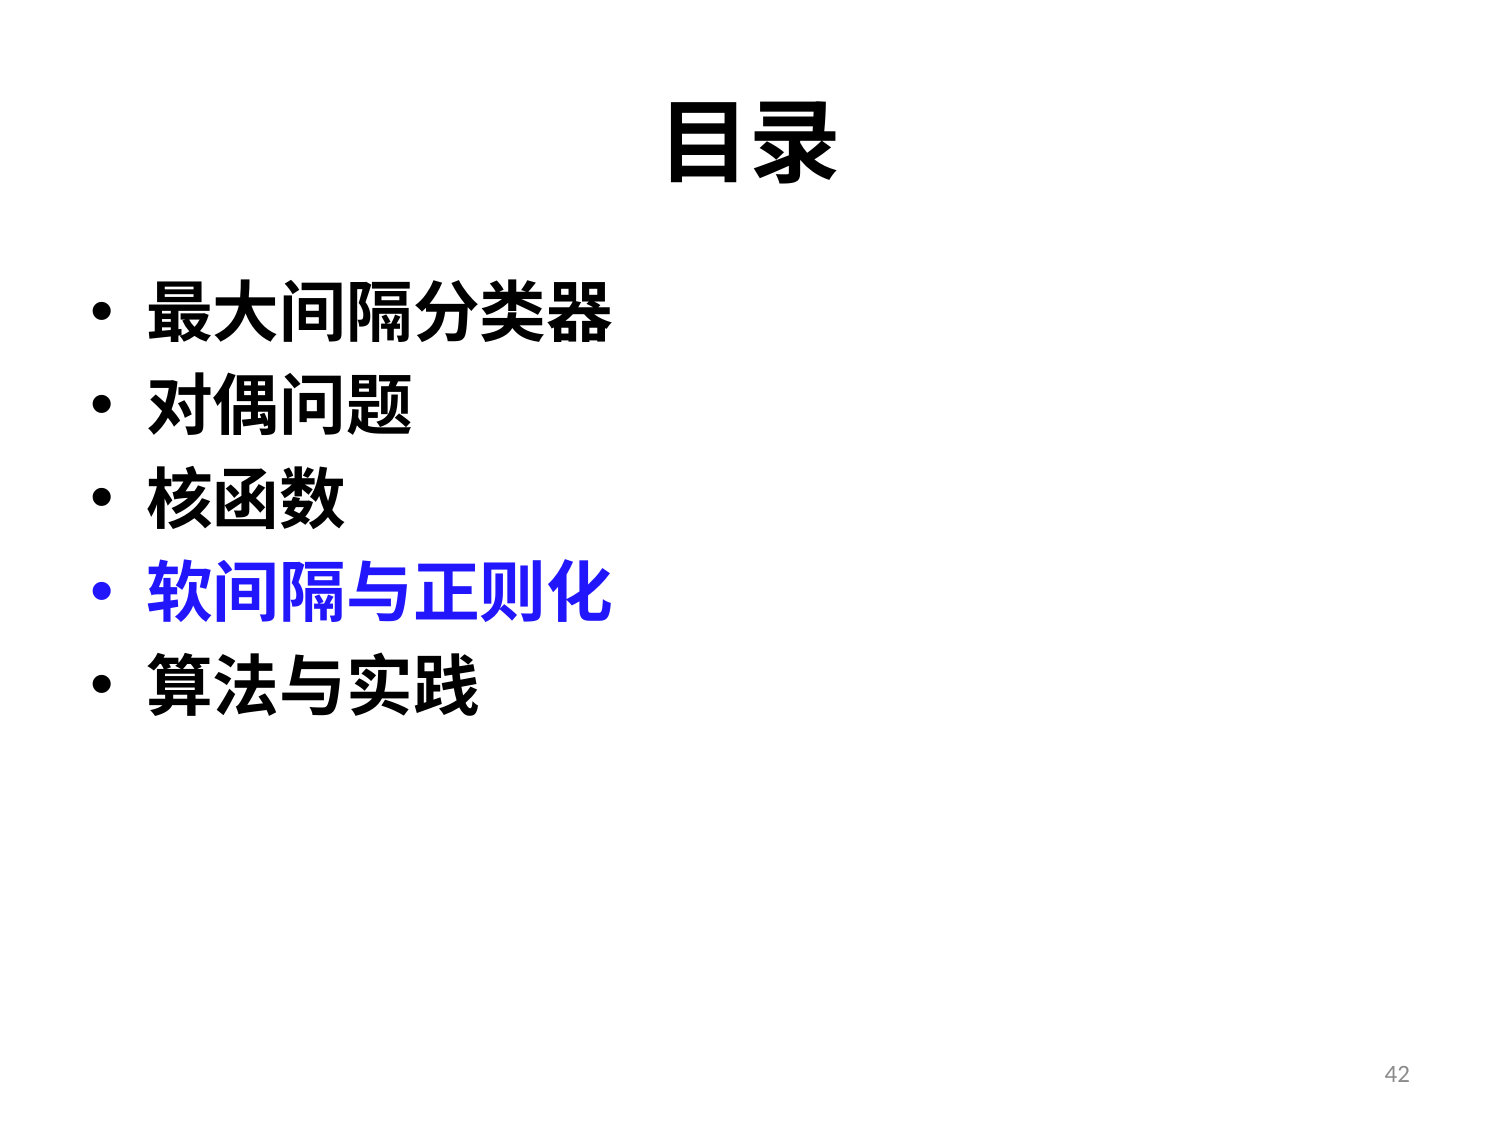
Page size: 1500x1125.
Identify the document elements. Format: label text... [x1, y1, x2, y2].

slide_number 42 [1074, 1042, 1425, 1103]
title 目录 [75, 45, 1425, 233]
list 最大间隔分类器 对偶问题 核函数 软间隔与正则化 算法与实践 [75, 262, 1425, 1005]
